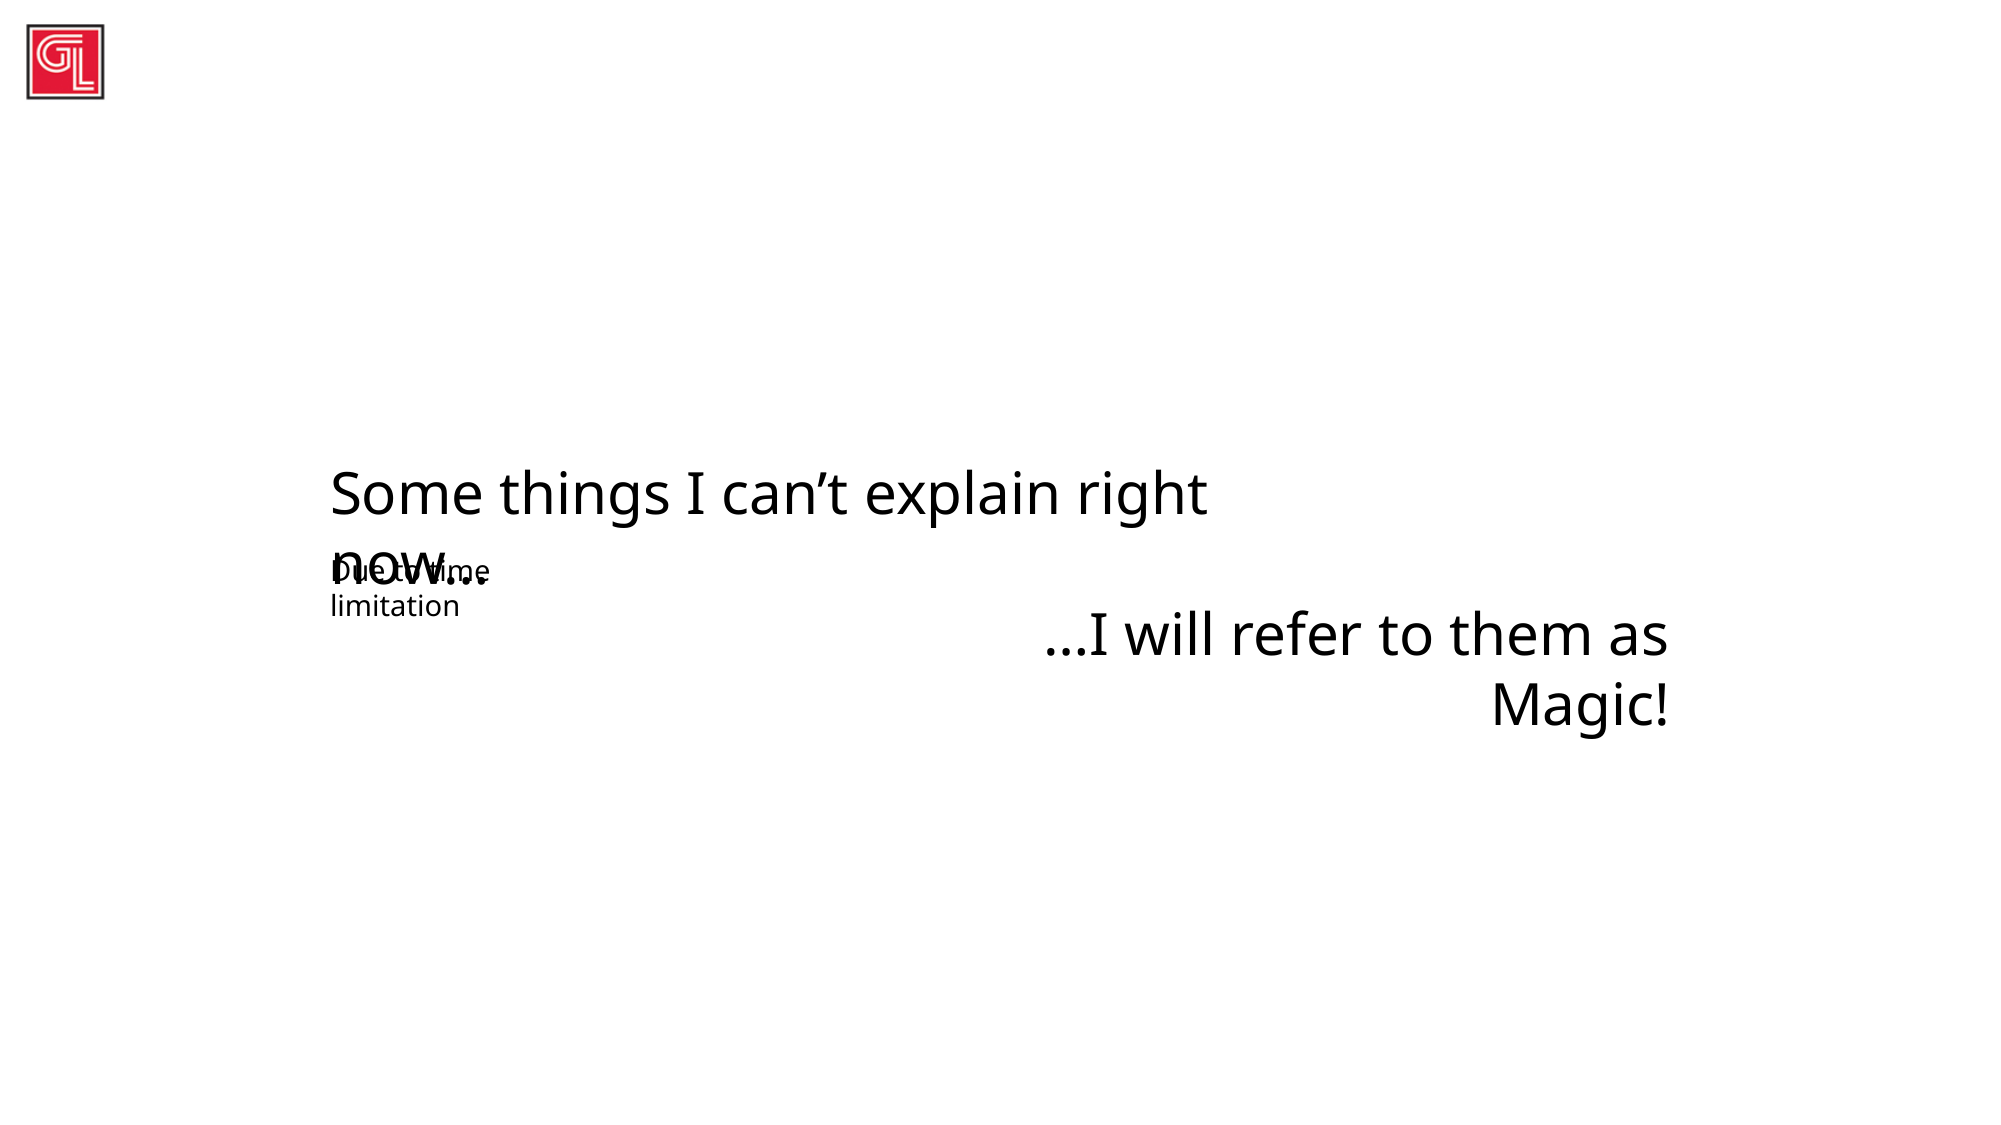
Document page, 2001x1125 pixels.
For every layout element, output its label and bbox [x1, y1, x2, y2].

text_box [315, 448, 1685, 677]
picture [24, 23, 107, 103]
